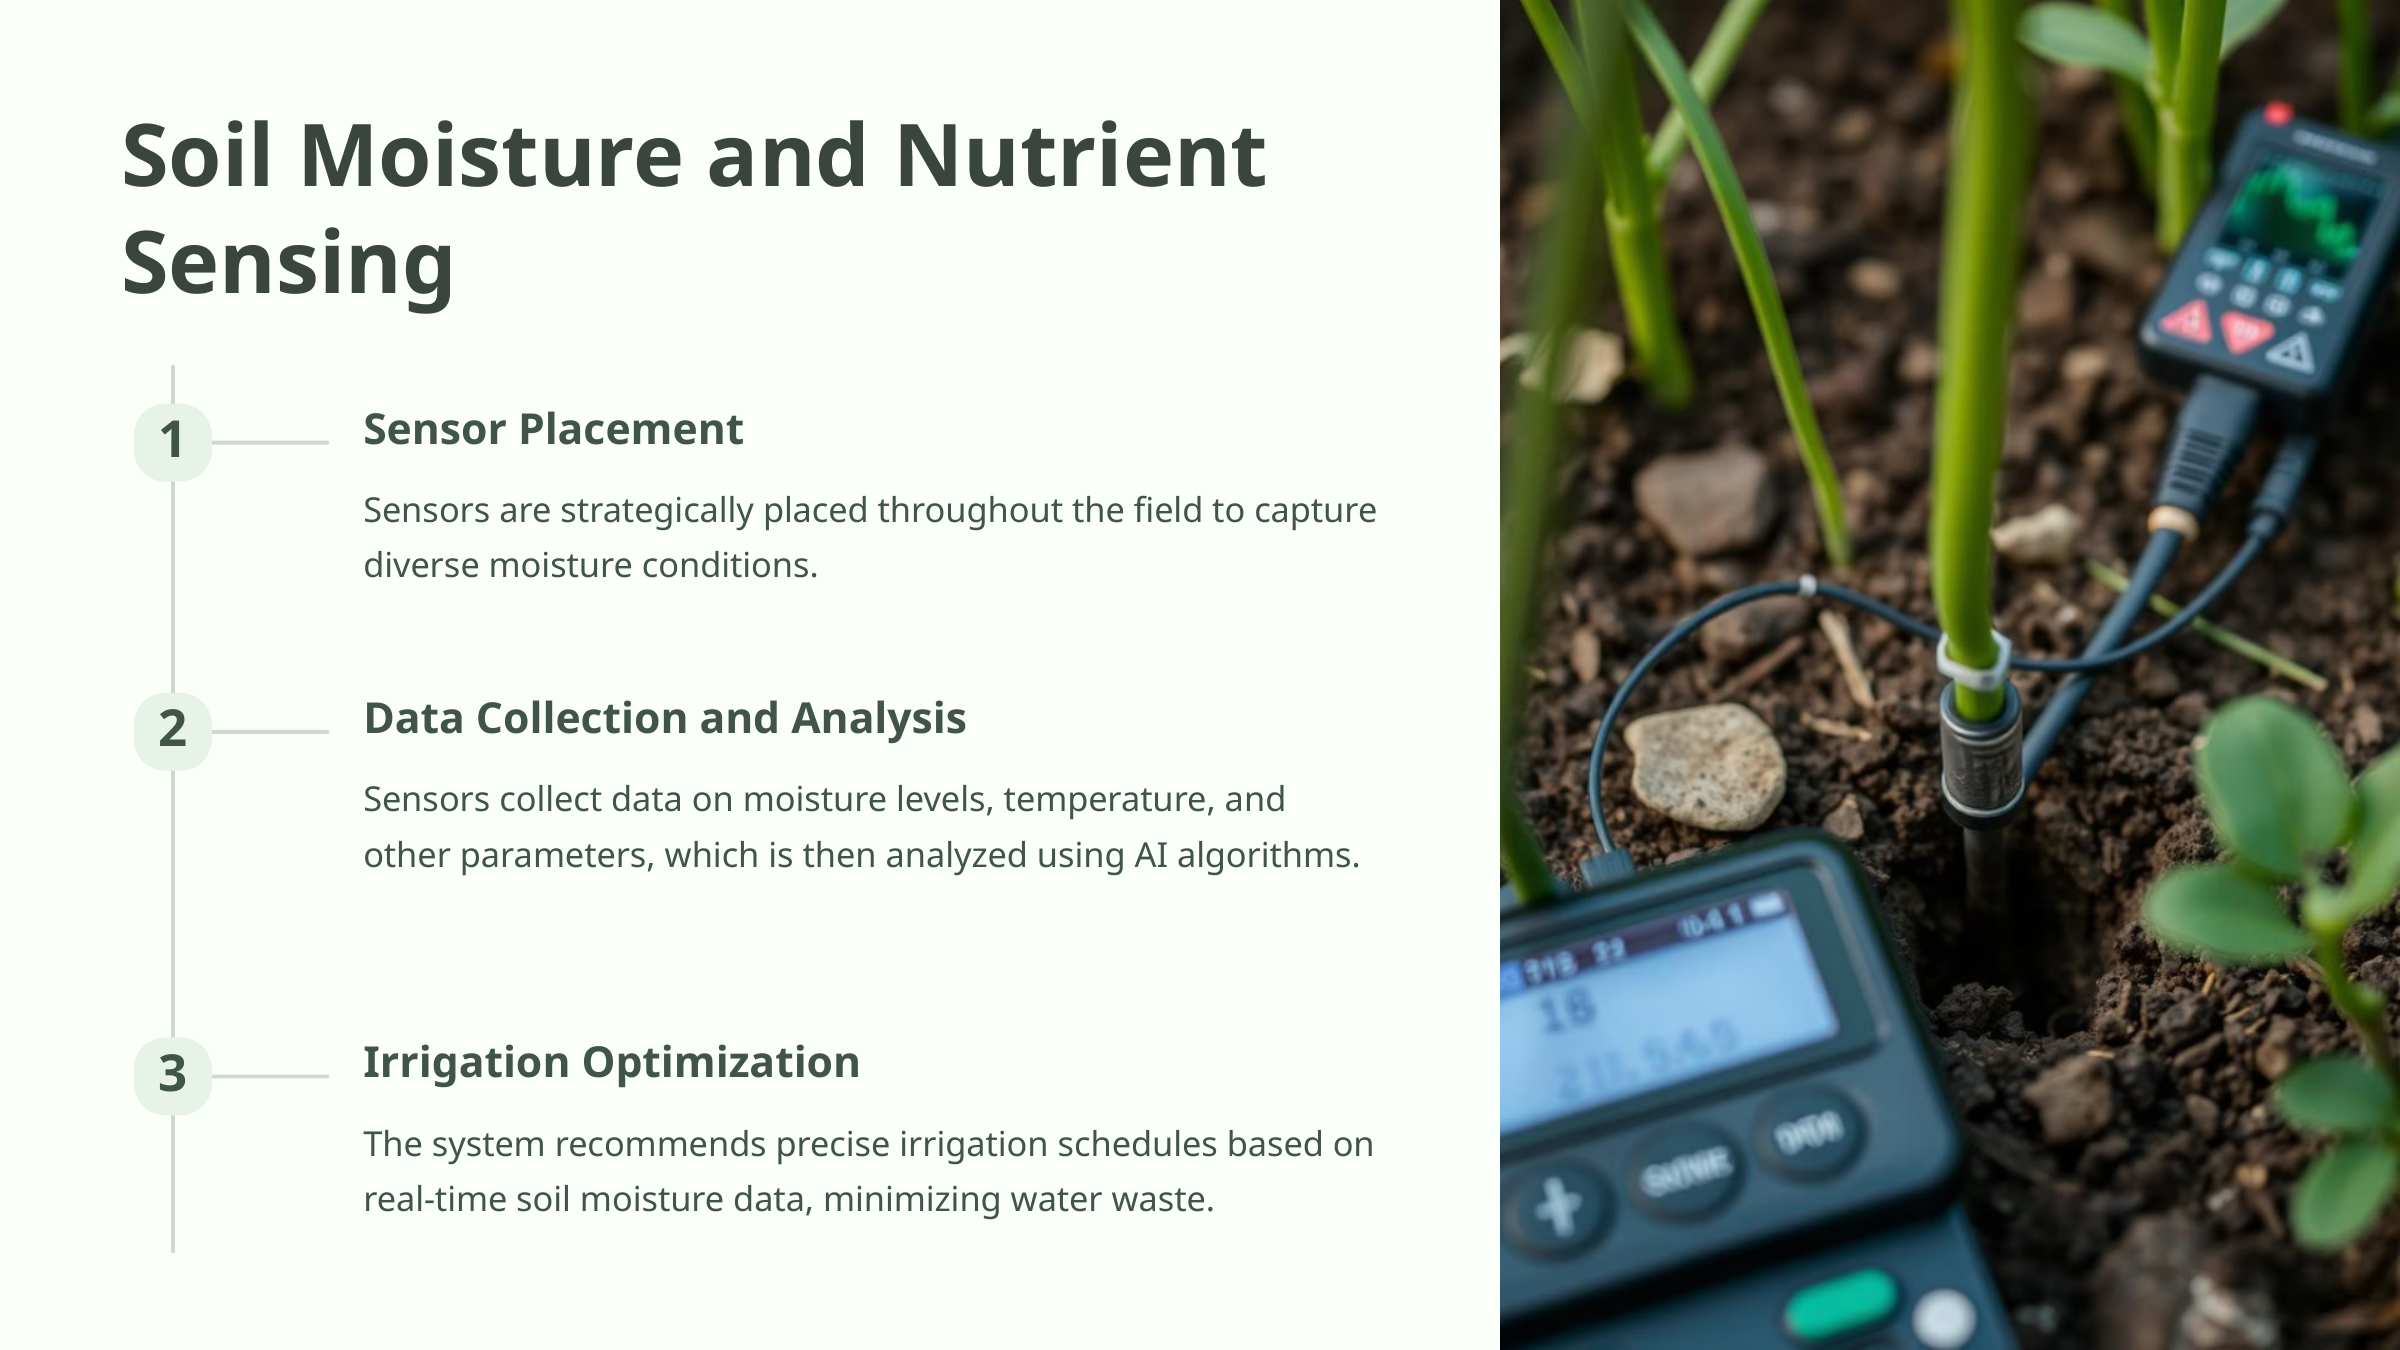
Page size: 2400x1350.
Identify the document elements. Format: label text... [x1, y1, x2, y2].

text_box [171, 364, 175, 403]
text_box [133, 1037, 212, 1116]
text_box Data Collection and Analysis [363, 688, 990, 743]
text_box [133, 692, 212, 771]
text_box 3 [157, 1050, 189, 1103]
text_box [212, 1074, 330, 1079]
text_box Sensor Placement [363, 399, 796, 454]
text_box Soil Moisture and Nutrient Sensing [121, 96, 1379, 313]
text_box 2 [155, 705, 190, 758]
text_box [171, 482, 175, 692]
text_box [171, 1116, 175, 1254]
text_box [212, 729, 330, 734]
text_box [133, 403, 212, 482]
text_box 1 [160, 416, 186, 469]
text_box Sensors are strategically placed throughout the field to capture diverse moisture conditions. [363, 474, 1379, 585]
picture [1499, 0, 2400, 1350]
text_box [212, 440, 330, 445]
text_box Sensors collect data on moisture levels, temperature, and other parameters, which is then analyzed using AI algorithms. [363, 763, 1379, 930]
text_box [171, 771, 175, 1037]
text_box Irrigation Optimization [363, 1033, 883, 1088]
text_box The system recommends precise irrigation schedules based on real-time soil moisture data, minimizing water waste. [363, 1107, 1379, 1219]
